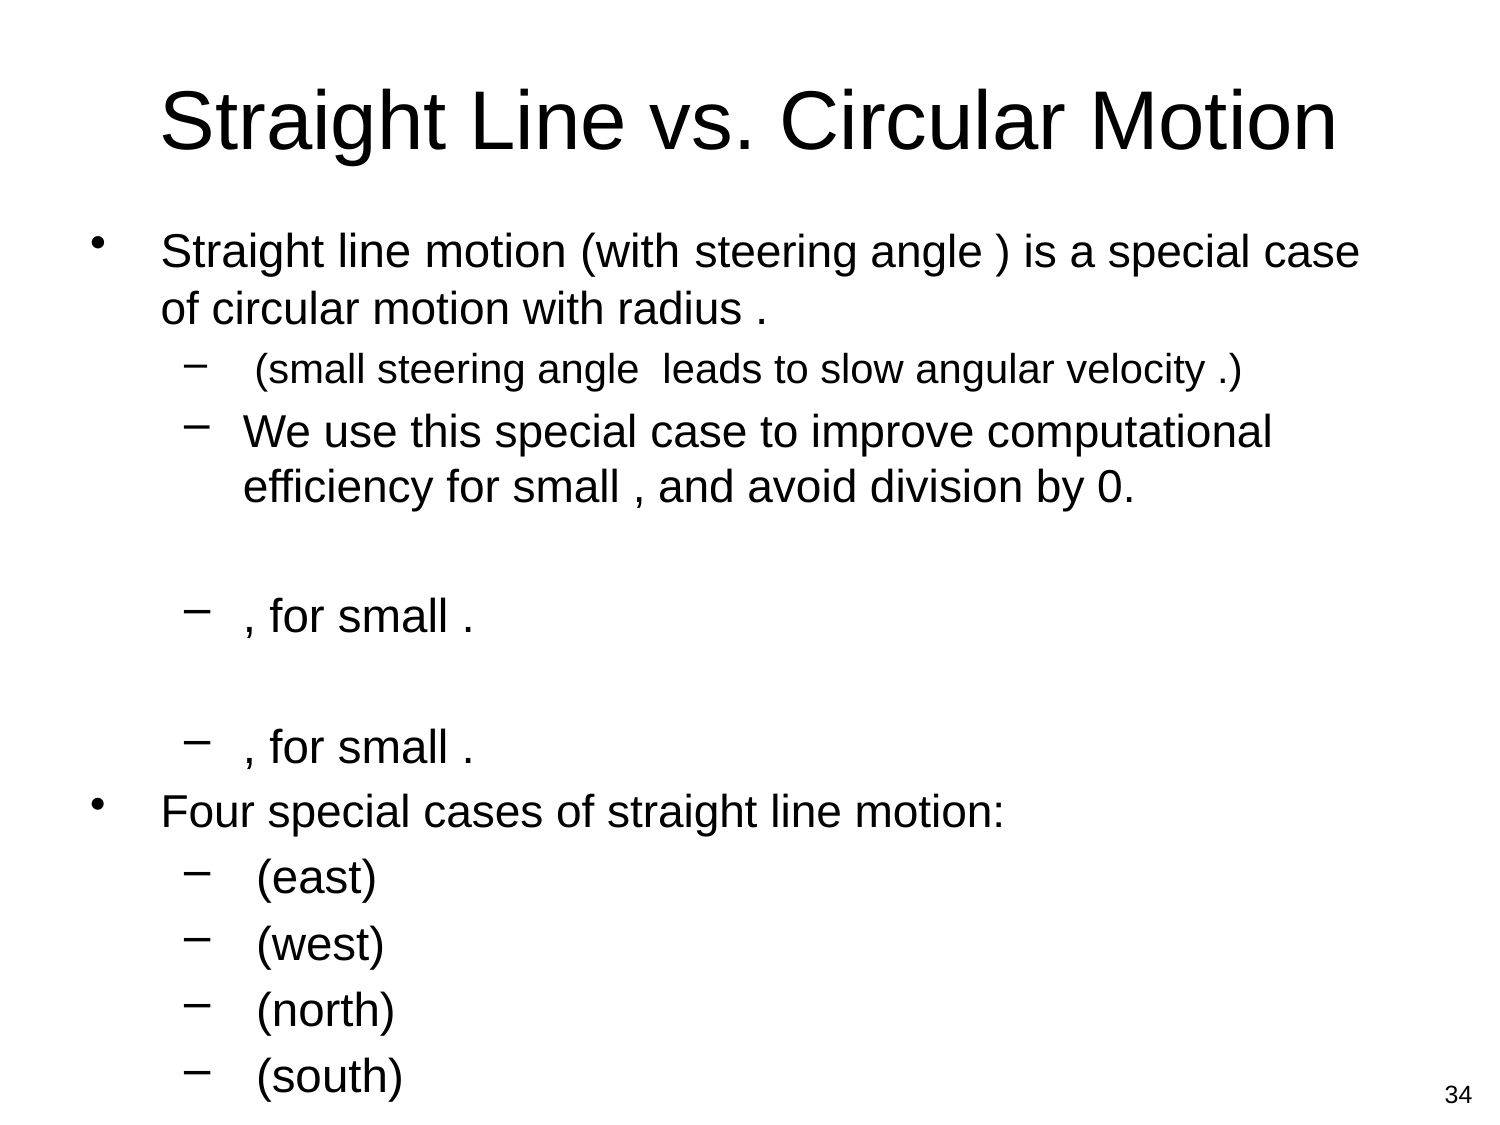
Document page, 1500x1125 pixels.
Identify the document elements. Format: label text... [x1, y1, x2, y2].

slide_number 34 [1137, 1070, 1488, 1112]
title Straight Line vs. Circular Motion [74, 44, 1426, 188]
